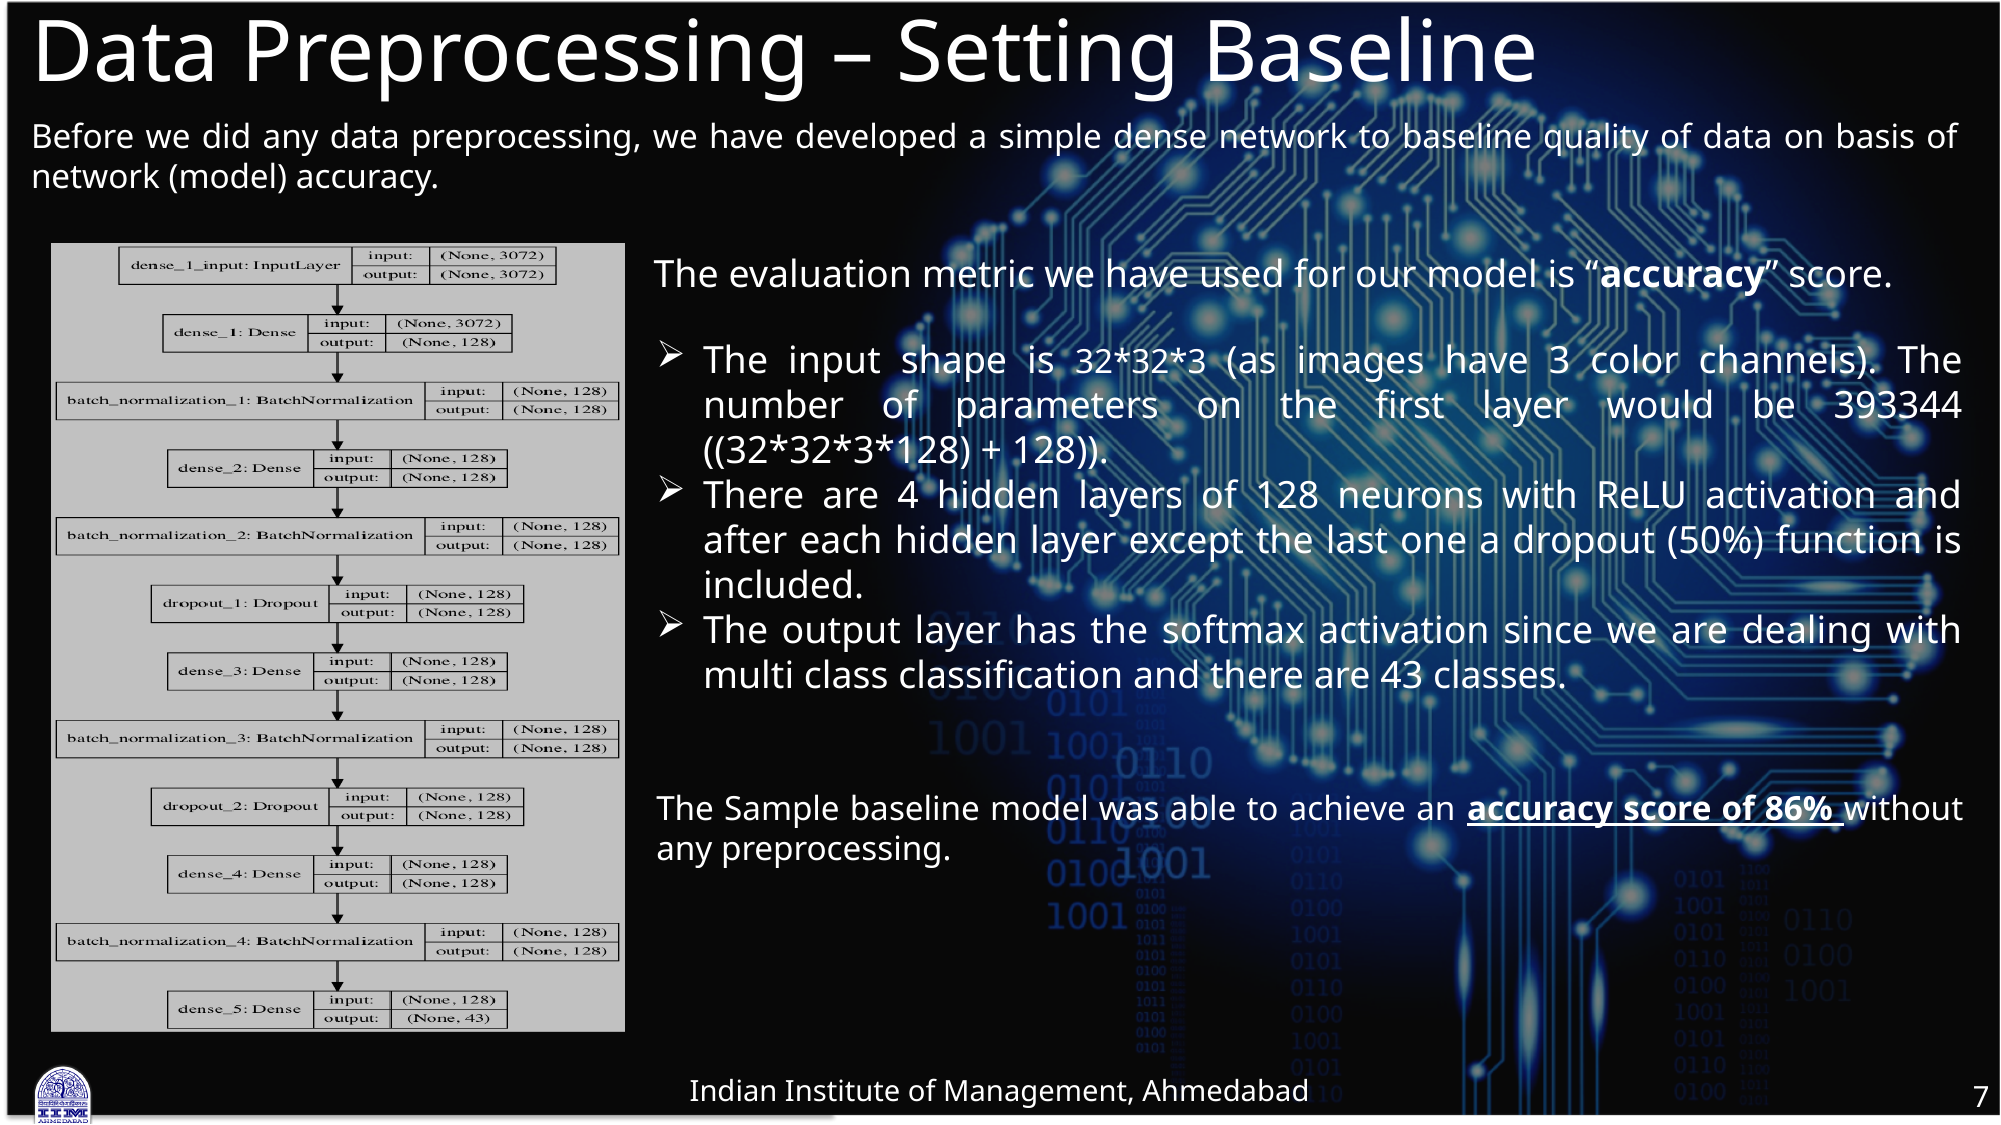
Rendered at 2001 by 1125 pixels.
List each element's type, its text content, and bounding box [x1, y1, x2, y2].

text_box The Sample baseline model was able to achieve an accuracy score of 86% without any preprocessing. [641, 779, 1979, 875]
text_box The input shape is 32*32*3 (as images have 3 color channels). The number of parameters on the first layer would be 393344 ((32*32*3*128) + 128)). There are 4 hidden layers of 128 neurons with ReLU activation and after each hidden layer except the last one a dropout (50%) function is included. The output layer has the softmax activation since we are dealing with multi class classification and there are 43 classes. [641, 328, 1979, 704]
picture [0, 0, 2000, 1125]
footer Indian Institute of Management, Ahmedabad [662, 1064, 1338, 1125]
title Data Preprocessing – Setting Baseline [16, 0, 2000, 108]
text_box The evaluation metric we have used for our model is “accuracy” score. [639, 243, 1976, 303]
text_box Before we did any data preprocessing, we have developed a simple dense network to baseline quality of data on basis of network (model) accuracy. [16, 107, 1976, 203]
slide_number 7 [1958, 1071, 1999, 1121]
